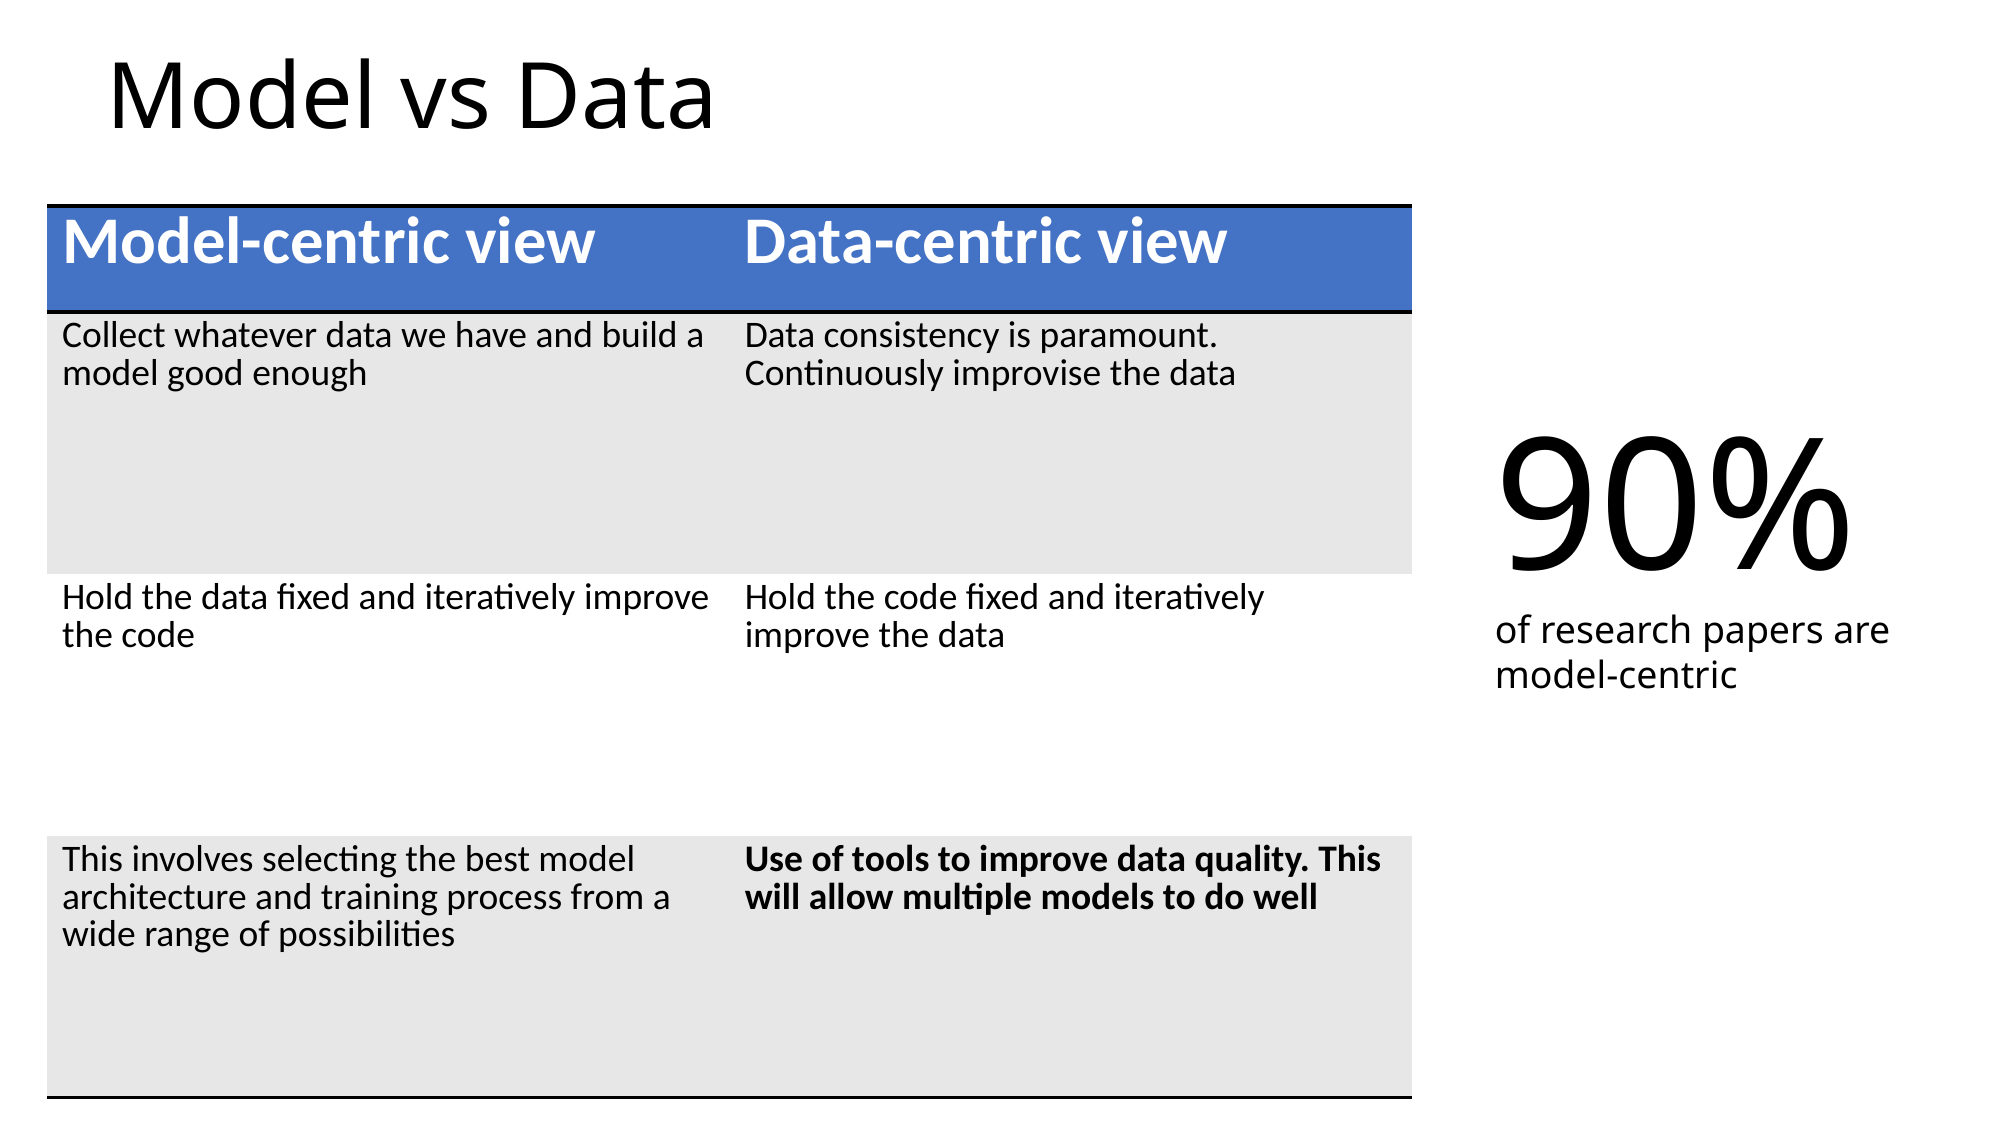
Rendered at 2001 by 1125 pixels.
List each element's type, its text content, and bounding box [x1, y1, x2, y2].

table_header Data-centric view [730, 208, 1412, 310]
title Model vs Data [91, 0, 1817, 208]
table_cell Use of tools to improve data quality. This will allow multiple models to do well [730, 836, 1412, 1096]
table_cell Hold the data fixed and iteratively improve the code [47, 574, 730, 836]
table_header Model-centric view [47, 208, 730, 310]
table_cell Collect whatever data we have and build a model good enough [47, 314, 730, 574]
table_cell Data consistency is paramount. Continuously improvise the data [730, 314, 1412, 574]
text_box 90% of research papers are model-centric [1480, 378, 1930, 704]
table_cell Hold the code fixed and iteratively improve the data [730, 574, 1412, 836]
table_cell This involves selecting the best model architecture and training process from a wide range of possibilities [47, 836, 730, 1096]
